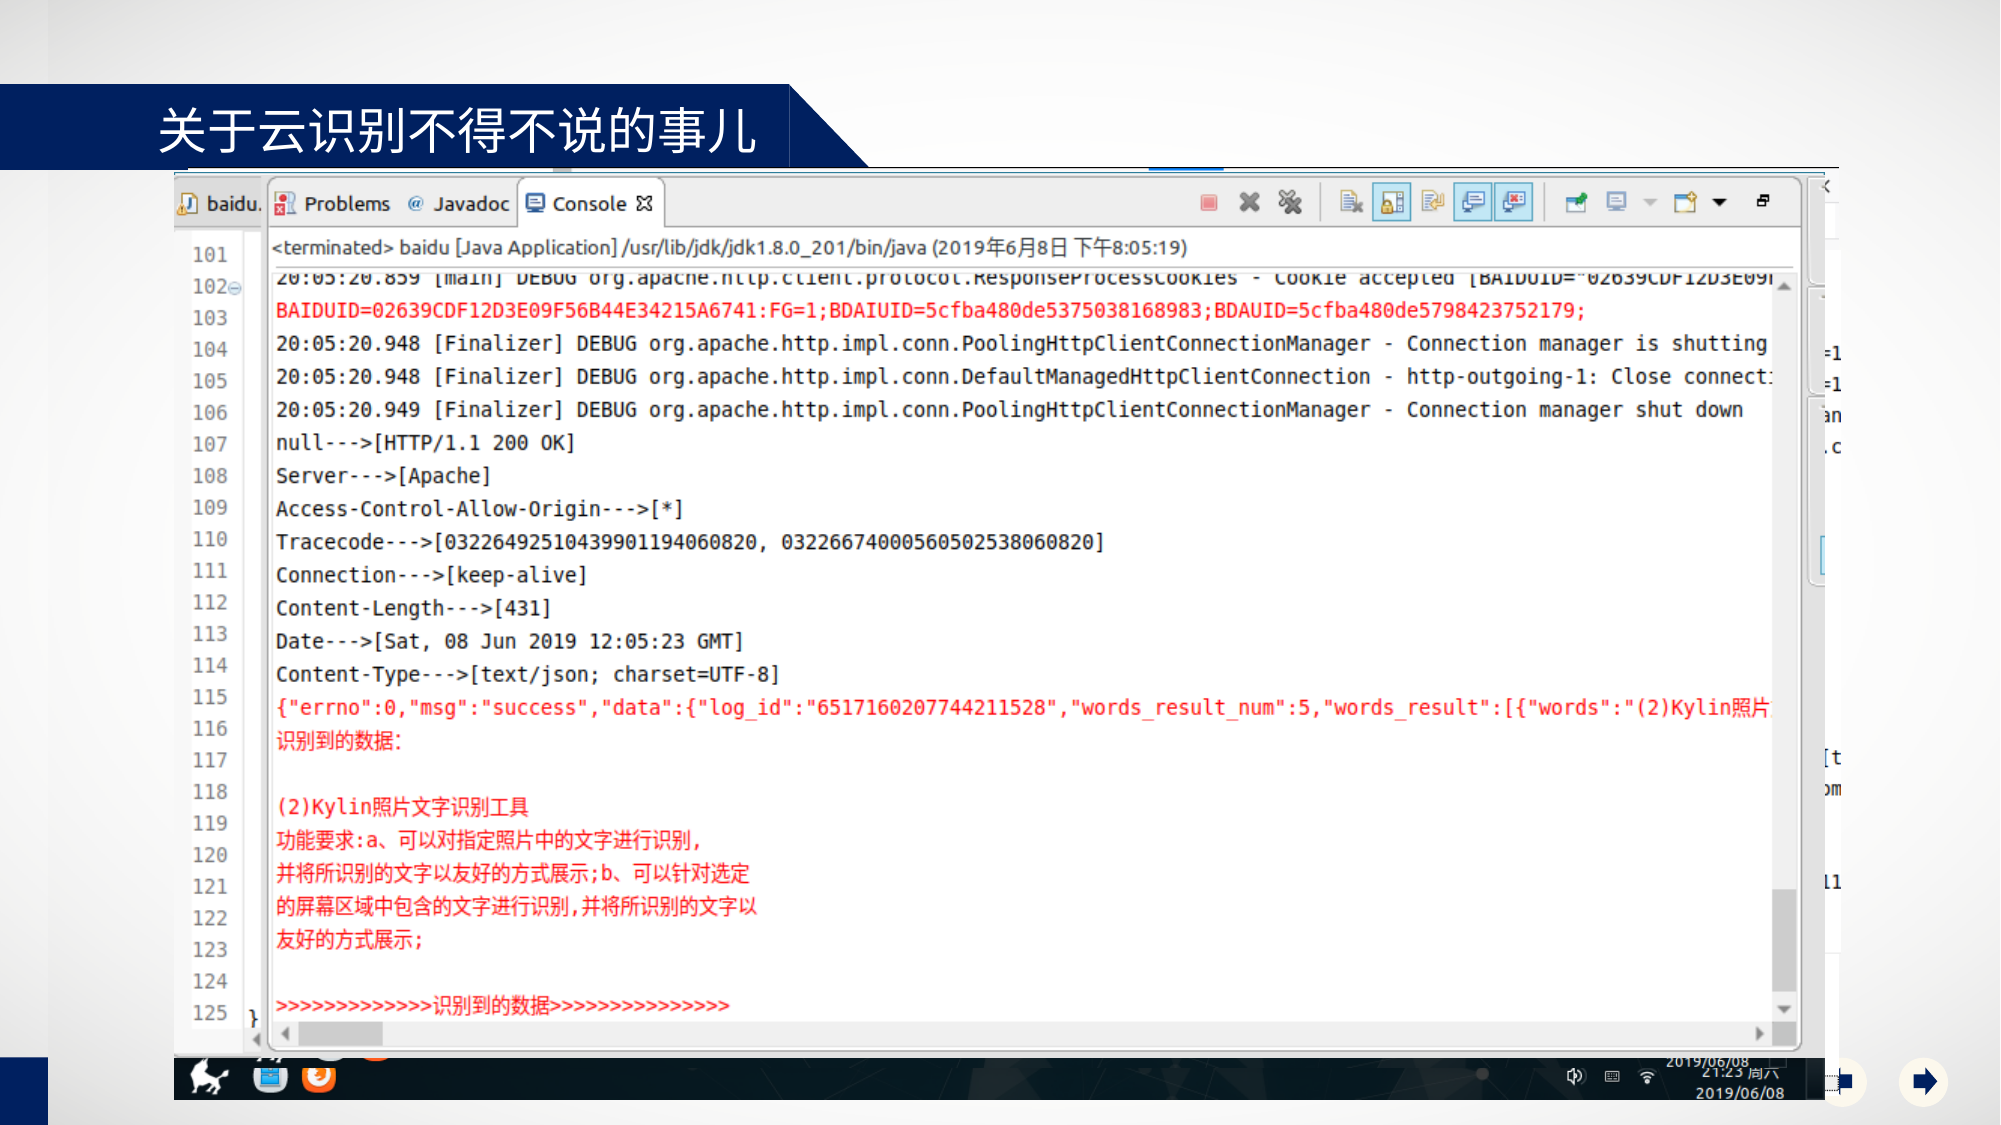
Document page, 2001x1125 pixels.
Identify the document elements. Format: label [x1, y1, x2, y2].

text_box [1817, 1057, 1867, 1107]
text_box [1898, 1057, 1949, 1107]
text_box [0, 84, 923, 170]
picture [174, 167, 1841, 1101]
